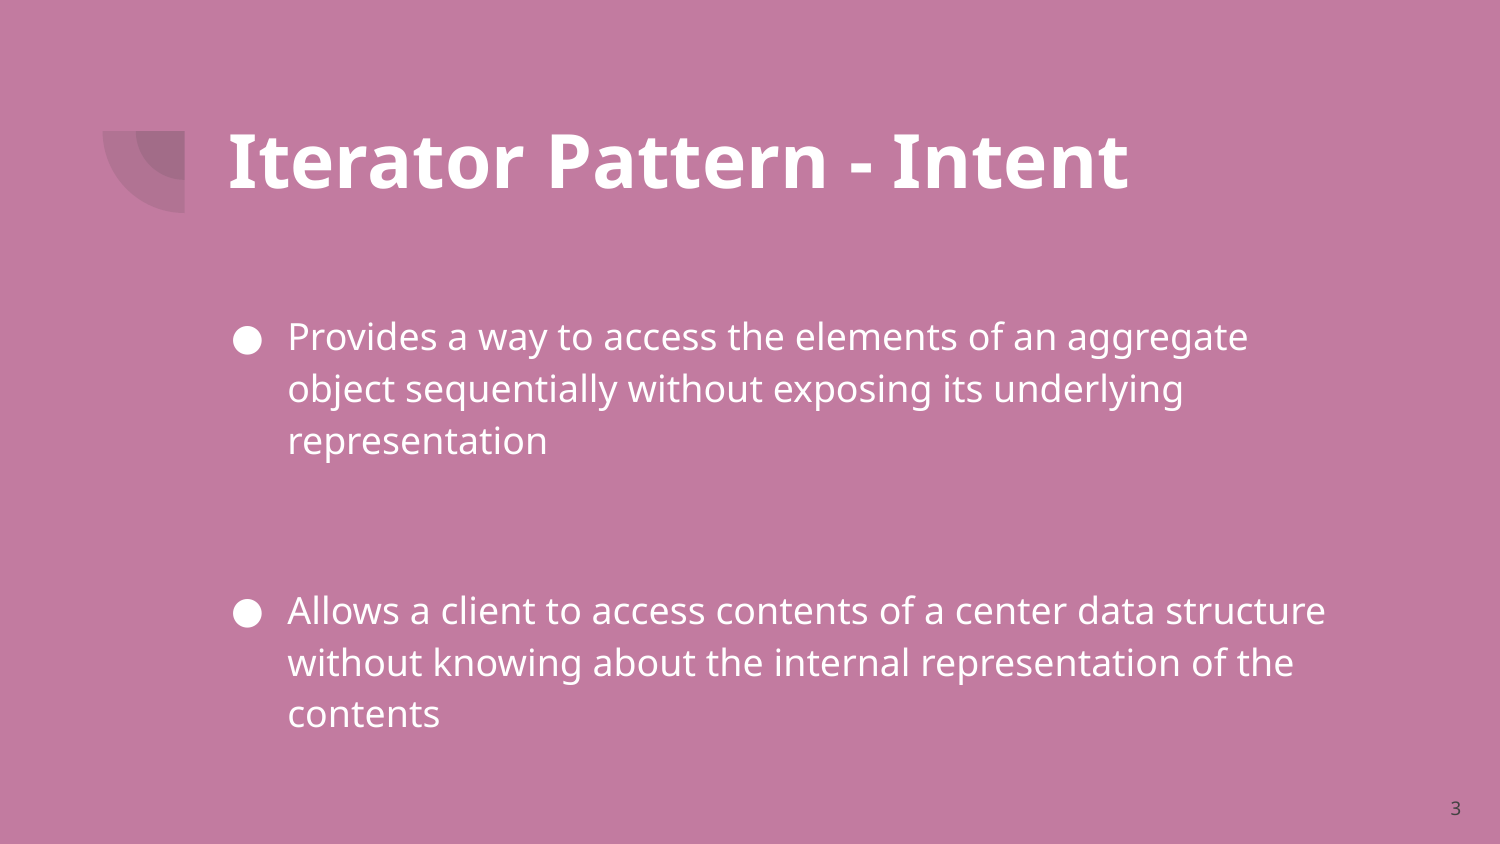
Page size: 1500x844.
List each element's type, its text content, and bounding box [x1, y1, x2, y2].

list Provides a way to access the elements of an aggregate object sequentially without exposing its underlying representation Allows a client to access contents of a center data structure without knowing about the internal representation of the contents [197, 291, 1351, 709]
title Iterator Pattern - Intent [213, 98, 1368, 263]
slide_number 3 [1386, 777, 1477, 842]
